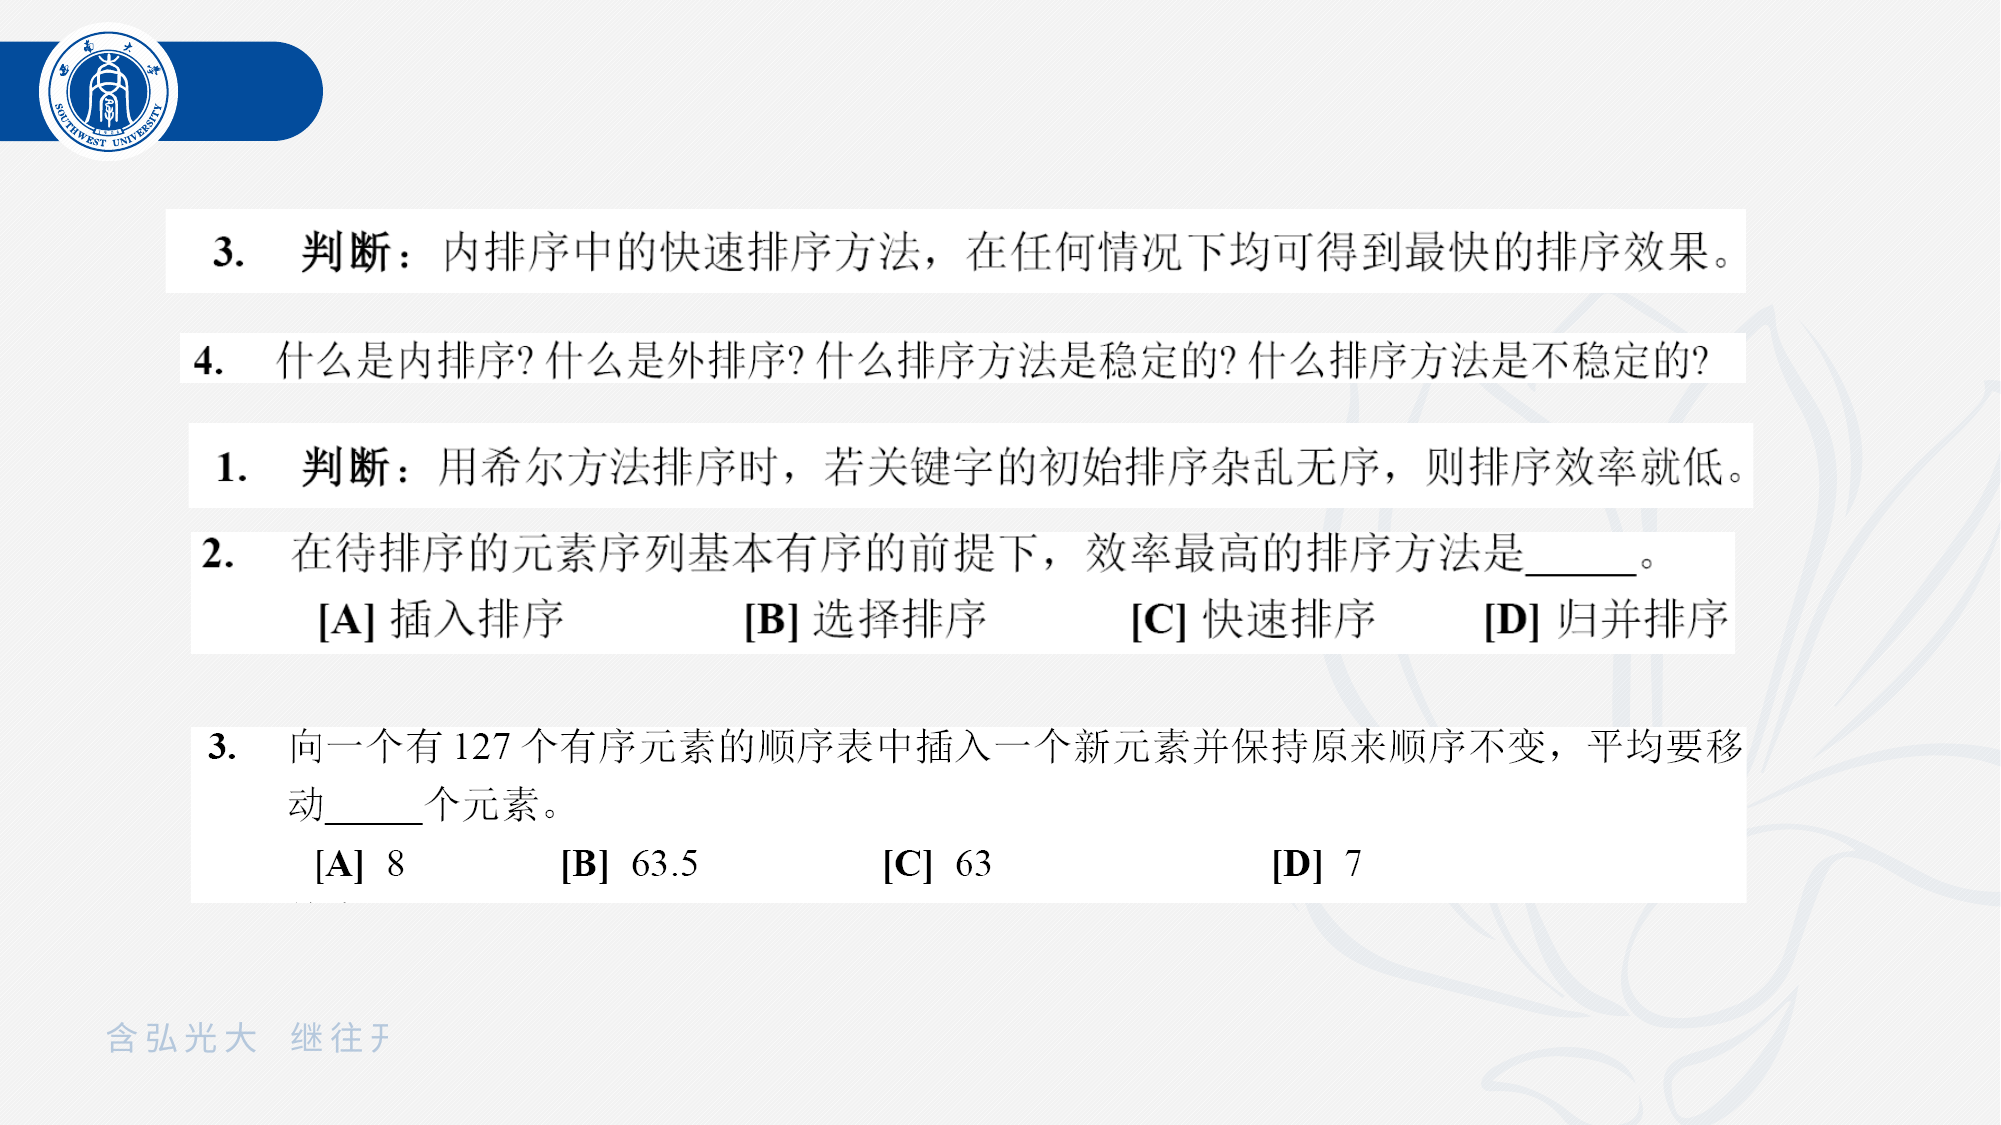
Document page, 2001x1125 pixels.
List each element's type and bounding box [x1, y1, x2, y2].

picture [188, 423, 1754, 508]
picture [190, 726, 1747, 903]
picture [190, 532, 1736, 654]
picture [180, 333, 1746, 383]
picture [165, 209, 1746, 293]
